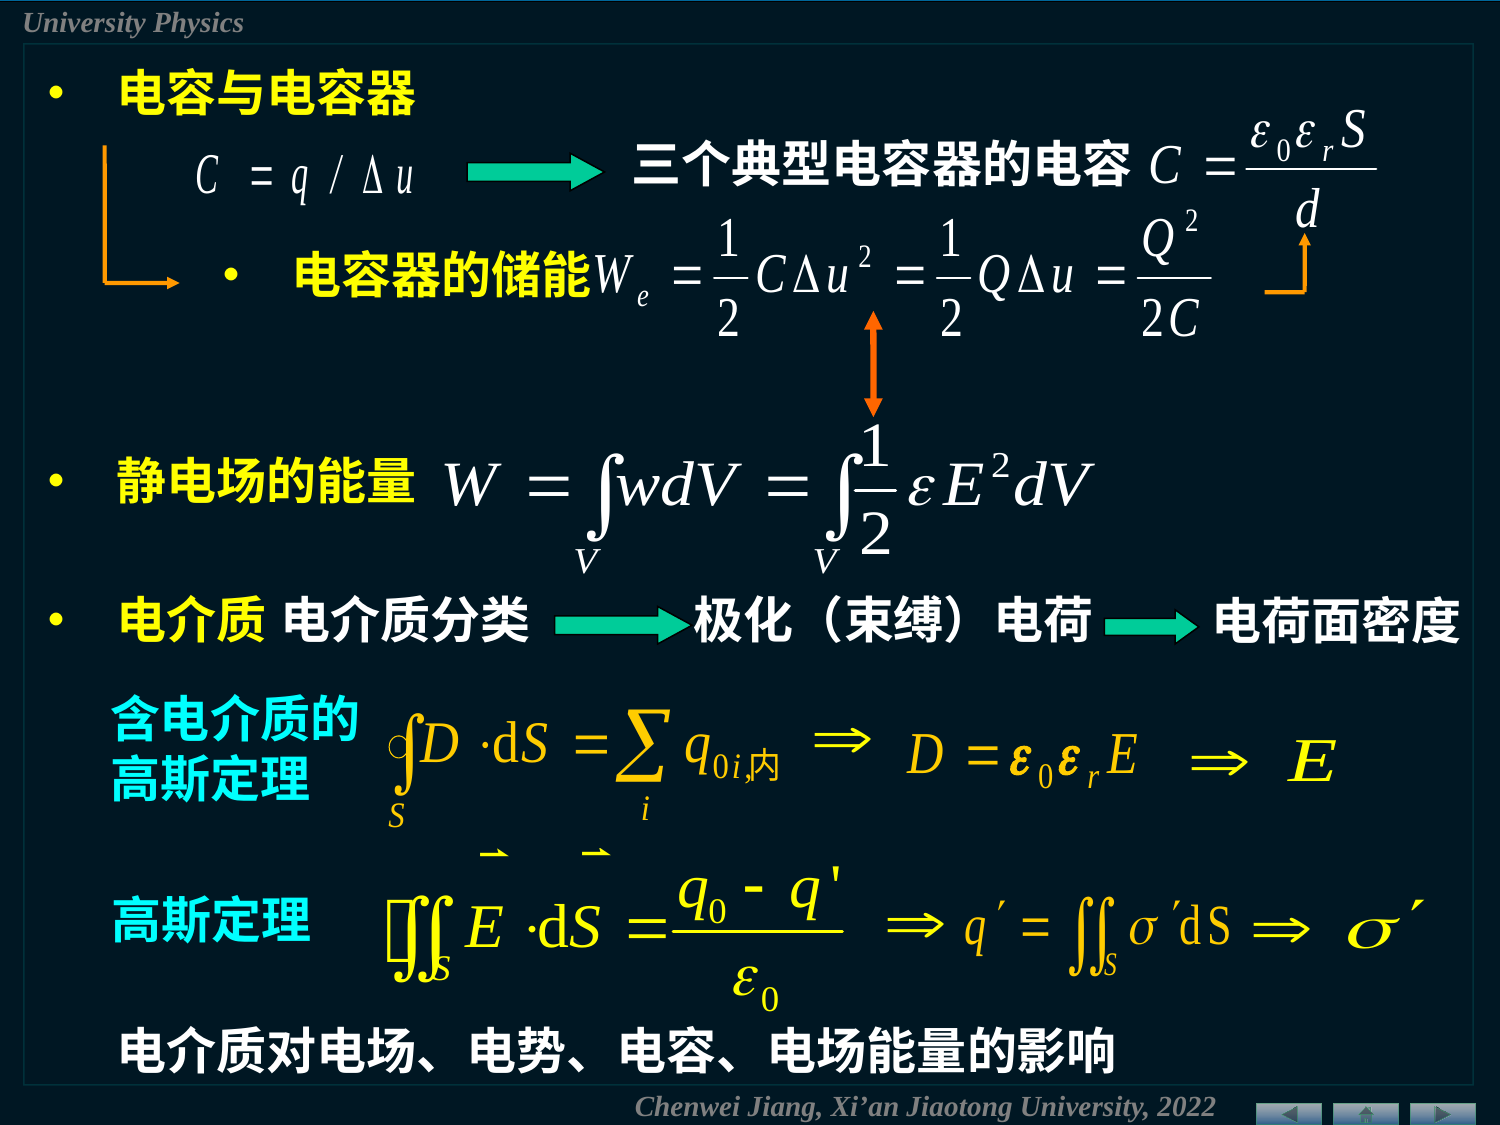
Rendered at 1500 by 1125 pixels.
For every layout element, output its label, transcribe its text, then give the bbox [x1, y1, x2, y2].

text_box 高斯定理 [97, 881, 368, 957]
text_box • 电介质 [17, 581, 265, 657]
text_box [1177, 708, 1353, 798]
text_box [430, 387, 1117, 593]
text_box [901, 716, 1148, 794]
text_box 极化（束缚）电荷 [679, 581, 1192, 657]
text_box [1254, 242, 1315, 283]
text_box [955, 877, 1245, 984]
text_box 三个典型电容器的电容 [617, 125, 1136, 192]
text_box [187, 140, 432, 215]
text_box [373, 848, 858, 1025]
text_box [554, 606, 679, 644]
text_box [1104, 609, 1197, 644]
text_box • 电容器的储能 [192, 235, 584, 311]
text_box • 电容与电容器 [17, 54, 568, 130]
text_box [1239, 890, 1436, 965]
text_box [1141, 93, 1386, 237]
text_box [467, 153, 605, 191]
text_box 电介质分类 [265, 581, 679, 657]
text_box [589, 193, 1218, 346]
text_box 电介质对电场、电势、电容、电场能量的影响 [101, 1012, 1258, 1088]
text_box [104, 145, 180, 284]
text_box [800, 711, 903, 775]
text_box • 静电场的能量 [17, 442, 425, 517]
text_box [873, 897, 975, 960]
text_box 含电介质的高斯定理 [95, 680, 390, 816]
text_box 电荷面密度 [1197, 581, 1495, 657]
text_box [381, 698, 789, 833]
